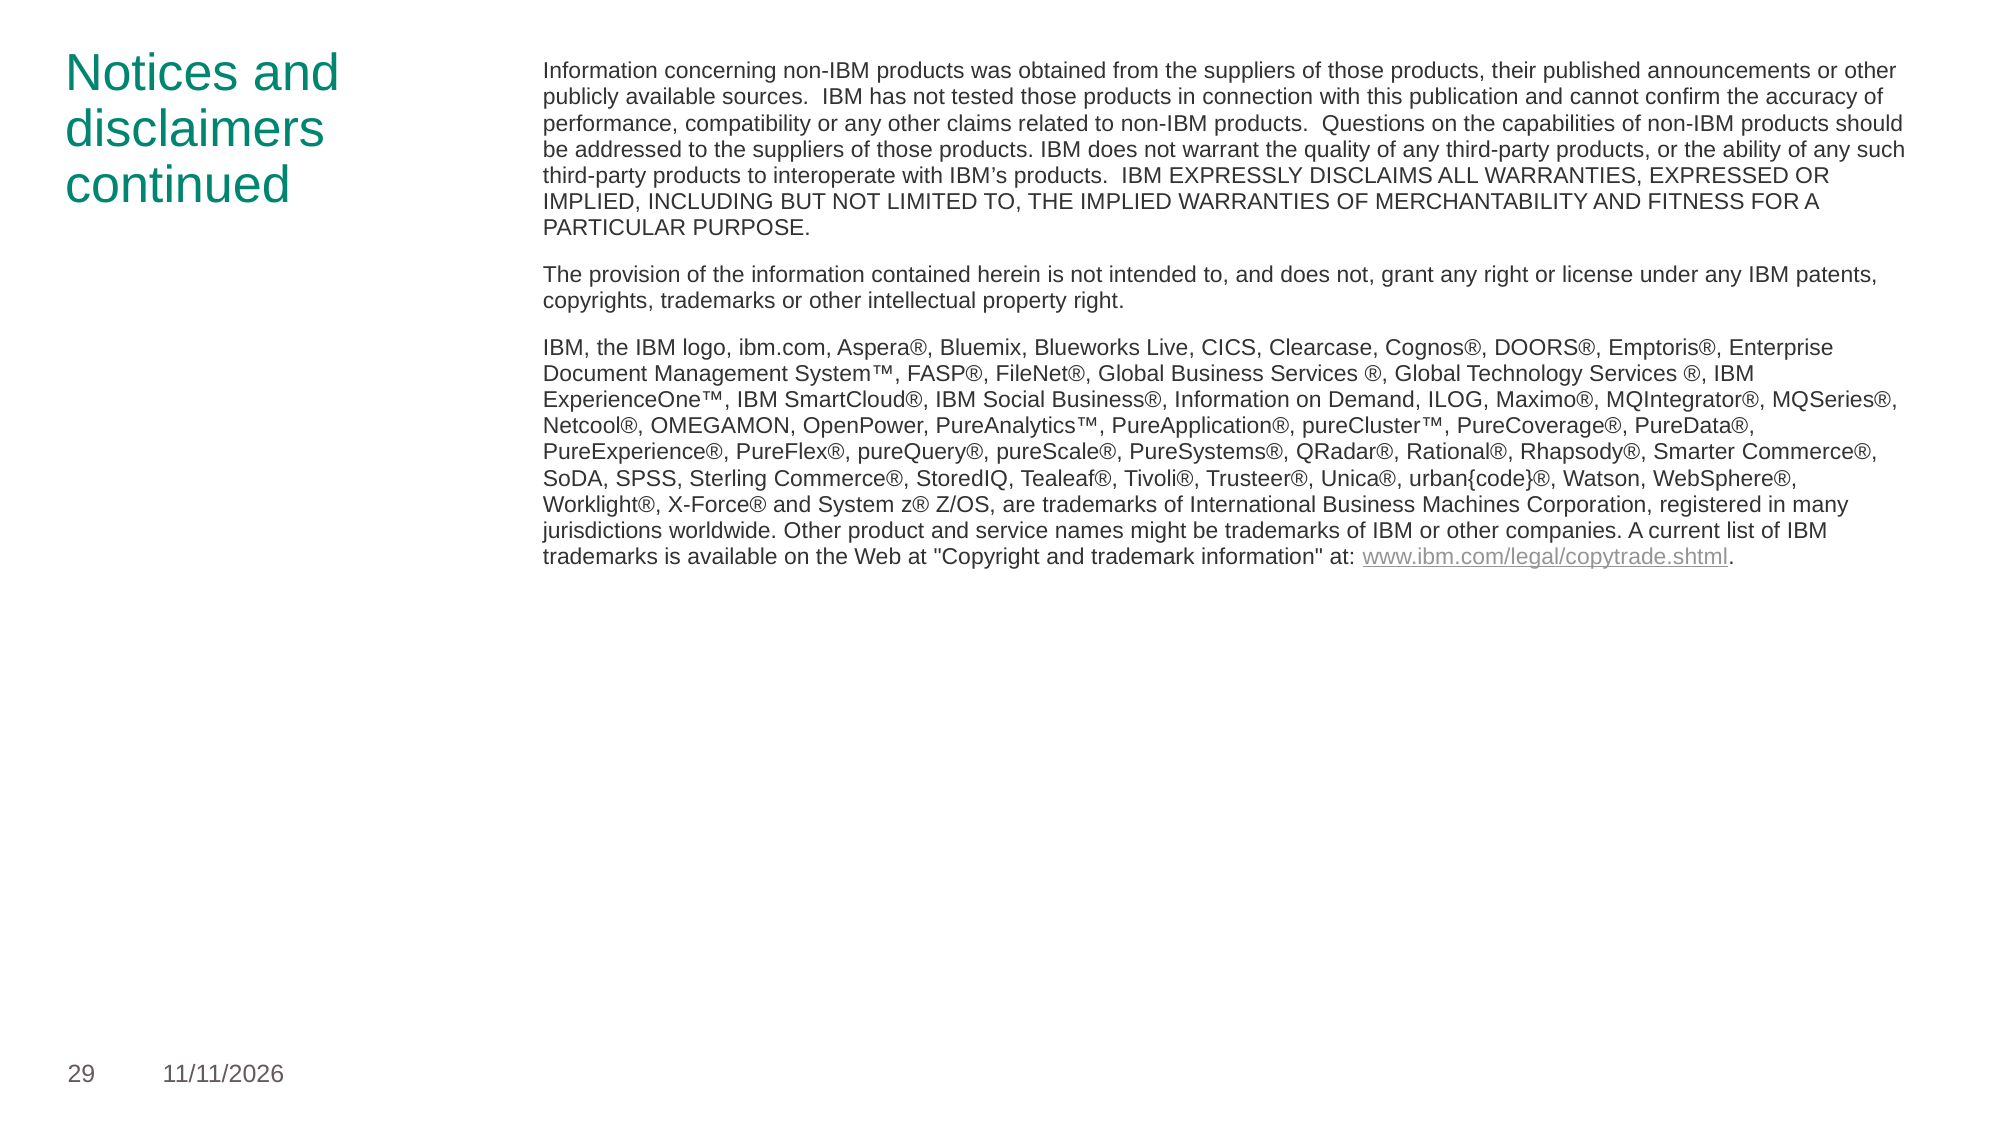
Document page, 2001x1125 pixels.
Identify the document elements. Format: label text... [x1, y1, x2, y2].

title Notices and disclaimers continued [50, 37, 510, 988]
slide_number 29 [52, 1042, 147, 1103]
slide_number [147, 1042, 598, 1103]
list Information concerning non-IBM products was obtained from the suppliers of those products, their published announcements or other publicly available sources. IBM has not tested those products in connection with this publication and cannot confirm the accuracy of performance, compatibility or any other claims related to non-IBM products. Questions on the capabilities of non-IBM products should be addressed to the suppliers of those products. IBM does not warrant the quality of any third-party products, or the ability of any such third-party products to interoperate with IBM’s products. IBM EXPRESSLY DISCLAIMS ALL WARRANTIES, EXPRESSED OR IMPLIED, INCLUDING BUT NOT LIMITED TO, THE IMPLIED WARRANTIES OF MERCHANTABILITY AND FITNESS FOR A PARTICULAR PURPOSE. The provision of the information contained herein is not intended to, and does not, grant any right or license under any IBM patents, copyrights, trademarks or other intellectual property right. IBM, the IBM logo, ibm.com, Aspera®, Bluemix, Blueworks Live, CICS, Clearcase, Cognos®, DOORS®, Emptoris®, Enterprise Document Management System™, FASP®, FileNet®, Global Business Services ®, Global Technology Services ®, IBM ExperienceOne™, IBM SmartCloud®, IBM Social Business®, Information on Demand, ILOG, Maximo®, MQIntegrator®, MQSeries®, Netcool®, OMEGAMON, OpenPower, PureAnalytics™, PureApplication®, pureCluster™, PureCoverage®, PureData®, PureExperience®, PureFlex®, pureQuery®, pureScale®, PureSystems®, QRadar®, Rational®, Rhapsody®, Smarter Commerce®, SoDA, SPSS, Sterling Commerce®, StoredIQ, Tealeaf®, Tivoli®, Trusteer®, Unica®, urban{code}®, Watson, WebSphere®, Worklight®, X-Force® and System z® Z/OS, are trademarks of International Business Machines Corporation, registered in many jurisdictions worldwide. Other product and service names might be trademarks of IBM or other companies. A current list of IBM trademarks is available on the Web at "Copyright and trademark information" at: www.ibm.com/legal/copytrade.shtml. [528, 37, 1923, 988]
